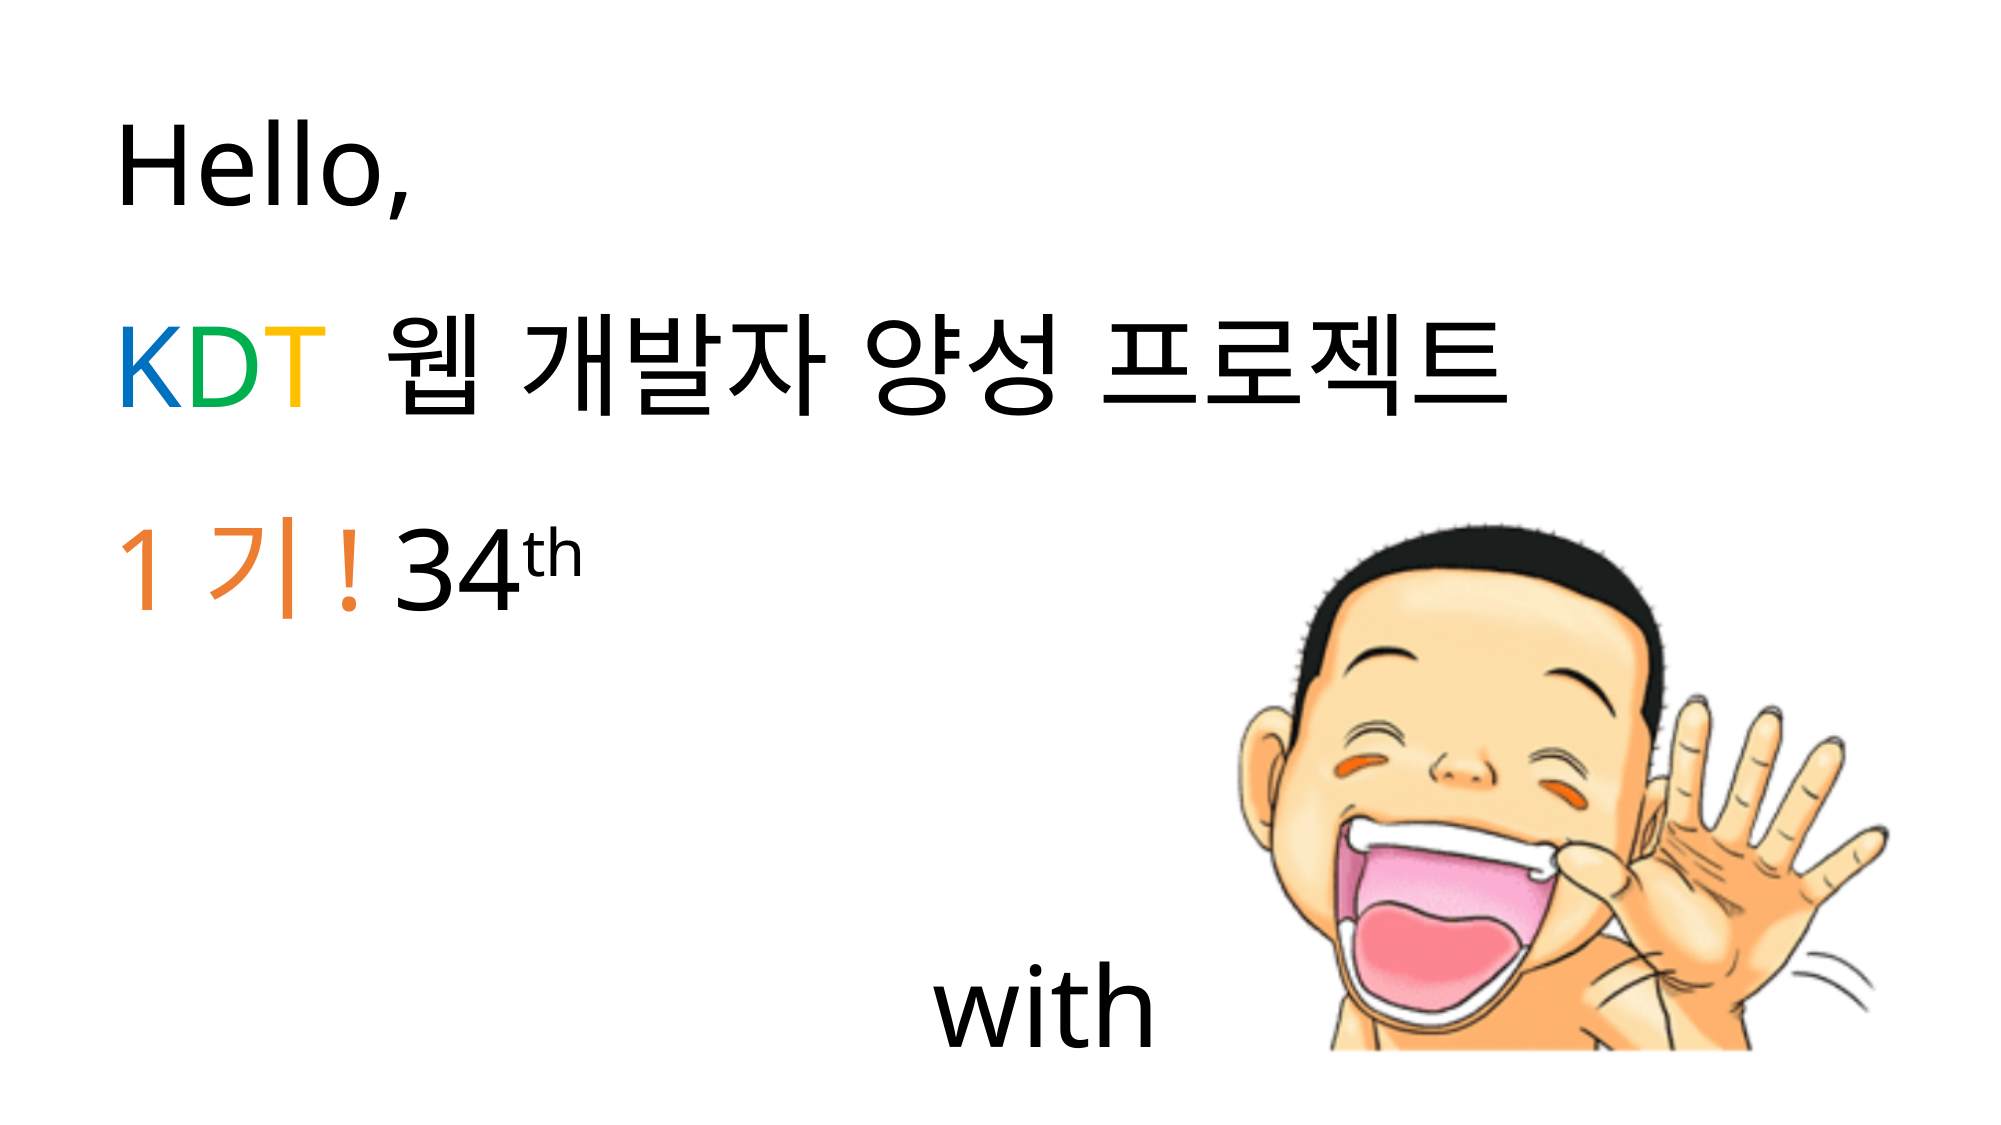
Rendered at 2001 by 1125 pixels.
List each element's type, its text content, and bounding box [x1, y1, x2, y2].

picture [1129, 426, 2000, 1125]
text_box Hello, KDT 웹 개발자 양성 프로젝트 1기! 34th [97, 17, 1600, 641]
text_box with [918, 927, 1129, 1078]
